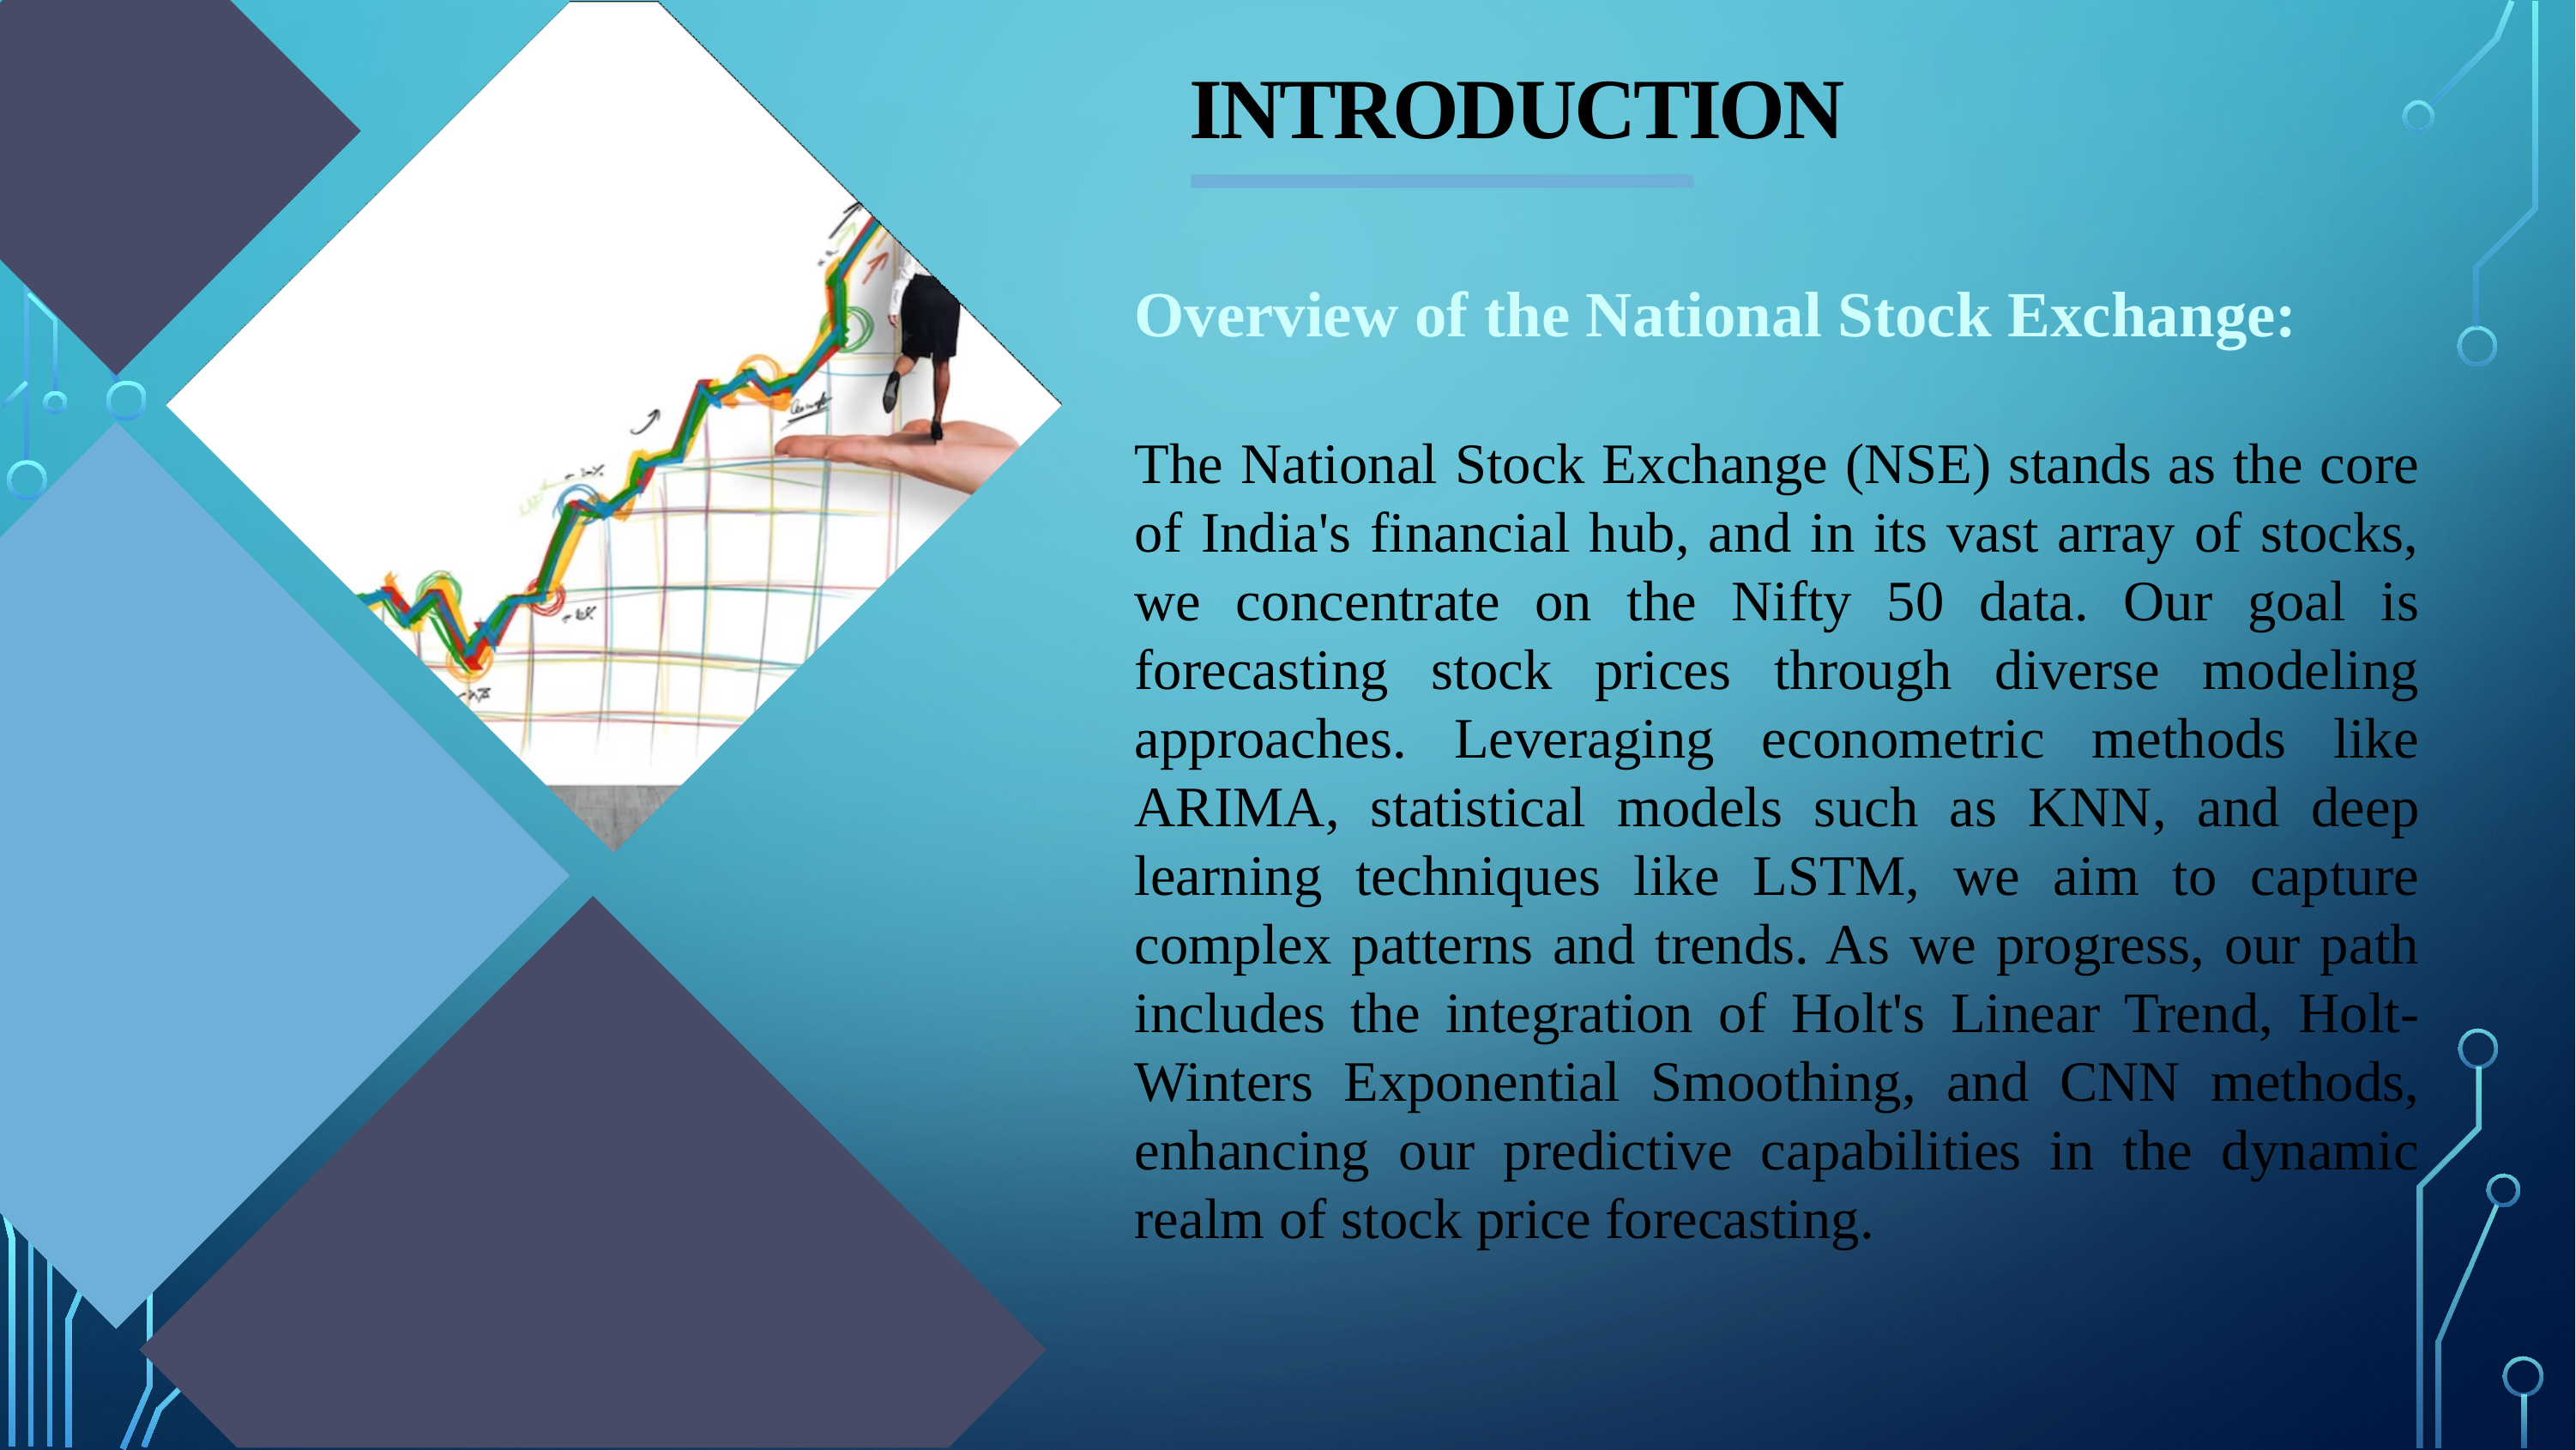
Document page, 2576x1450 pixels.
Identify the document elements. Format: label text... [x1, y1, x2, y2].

title Introduction [1063, 0, 2168, 226]
text_box [1191, 174, 1694, 188]
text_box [0, 0, 1063, 1448]
text_box Overview of the National Stock Exchange: The National Stock Exchange (NSE) stands as the core of India's financial hub, and in its vast array of stocks, we concentrate on the Nifty 50 data. Our goal is forecasting stock prices through diverse modeling approaches. Leveraging econometric methods like ARIMA, statistical models such as KNN, and deep learning techniques like LSTM, we aim to capture complex patterns and trends. As we progress, our path includes the integration of Holt's Linear Trend, Holt-Winters Exponential Smoothing, and CNN methods, enhancing our predictive capabilities in the dynamic realm of stock price forecasting. [1122, 265, 2434, 1325]
